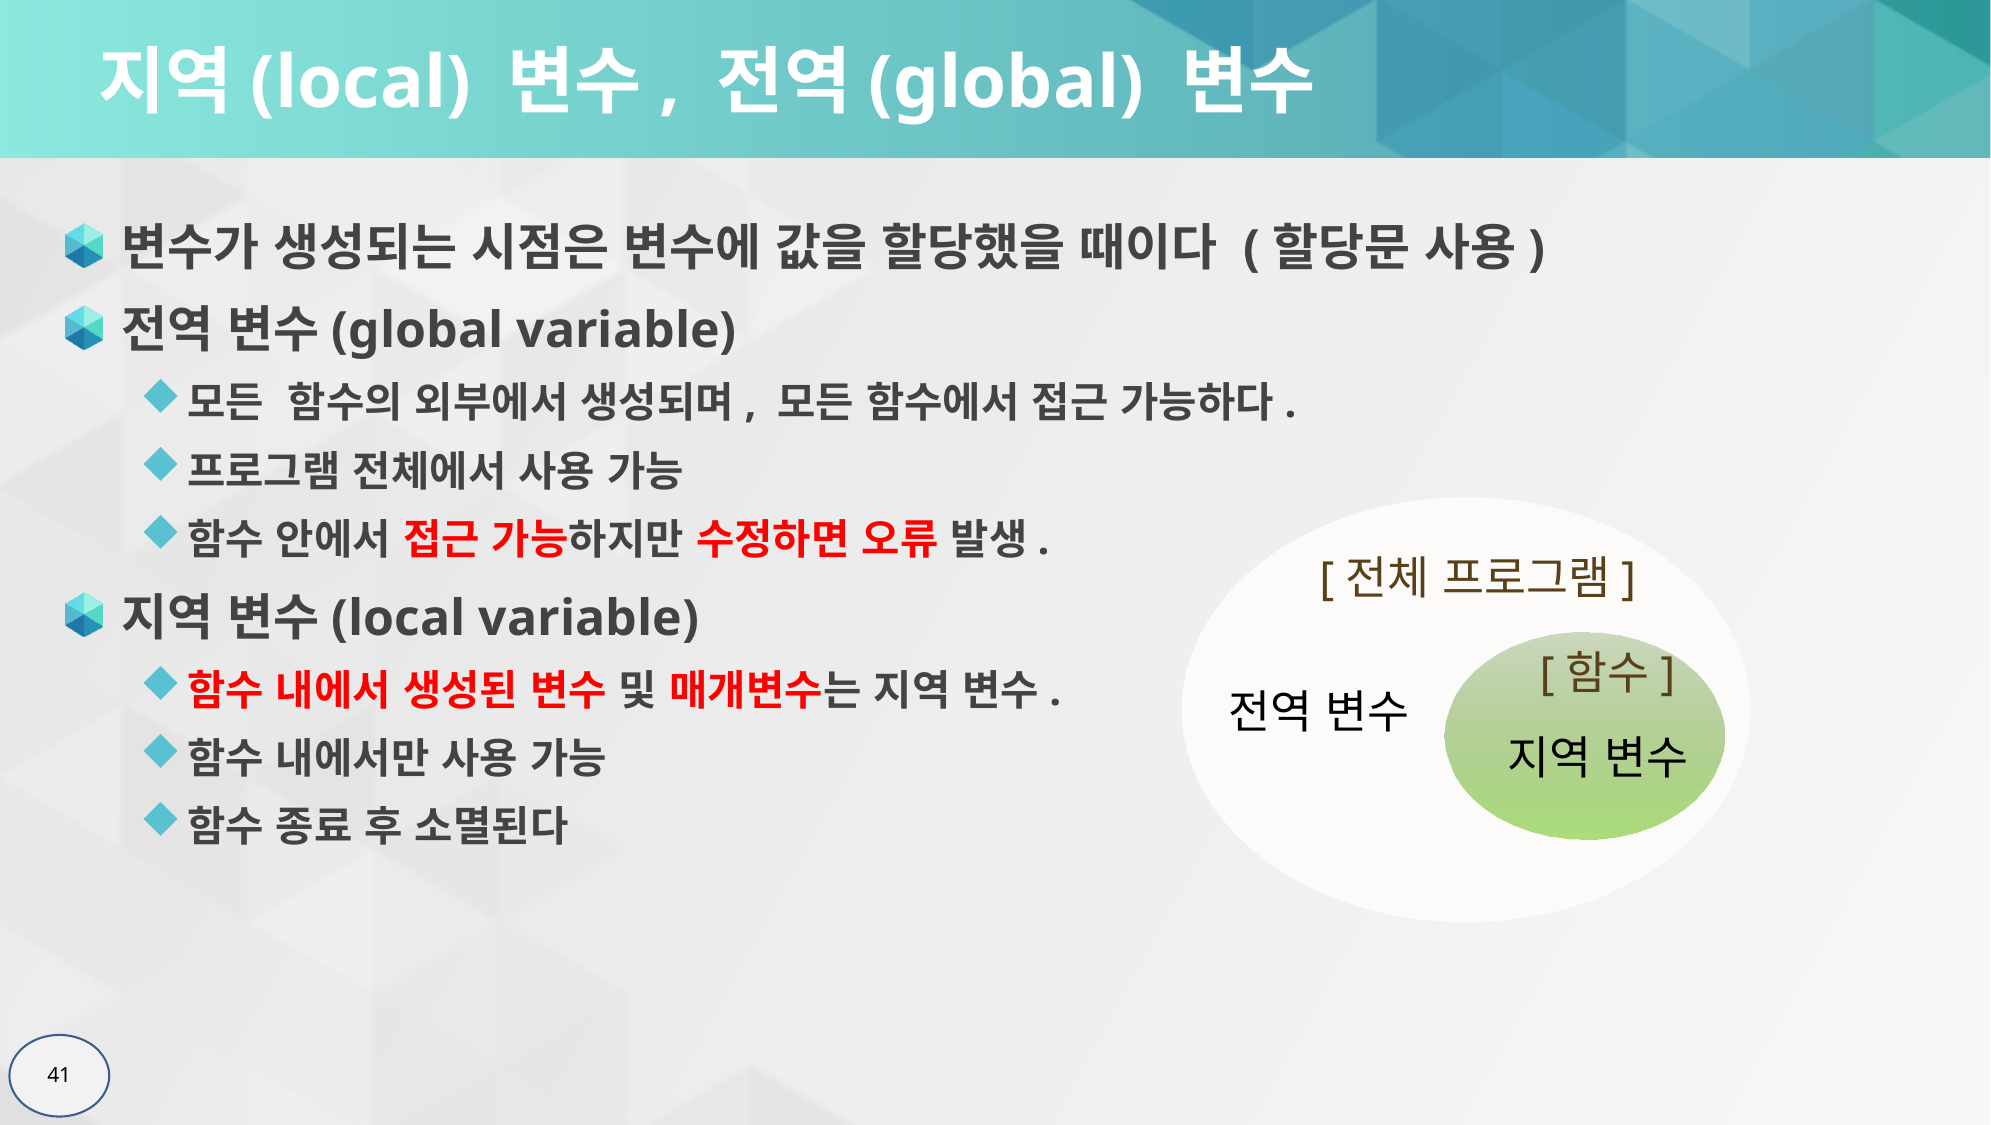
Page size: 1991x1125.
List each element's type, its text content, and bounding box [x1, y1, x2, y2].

picture [0, 0, 1991, 1125]
title 지역(local) 변수, 전역(global) 변수 [83, 0, 1681, 158]
list 변수가 생성되는 시점은 변수에 값을 할당했을 때이다 (할당문 사용) 전역 변수(global variable) 모든 함수의 외부에서 생성되며, 모든 함수에서 접근 가능하다. 프로그램 전체에서 사용 가능 함수 안에서 접근 가능하지만 수정하면 오류 발생. 지역 변수(local variable) 함수 내에서 생성된 변수 및 매개변수는 지역 변수. 함수 내에서만 사용 가능 함수 종료 후 소멸된다 [50, 196, 1929, 1079]
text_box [1181, 496, 1751, 923]
